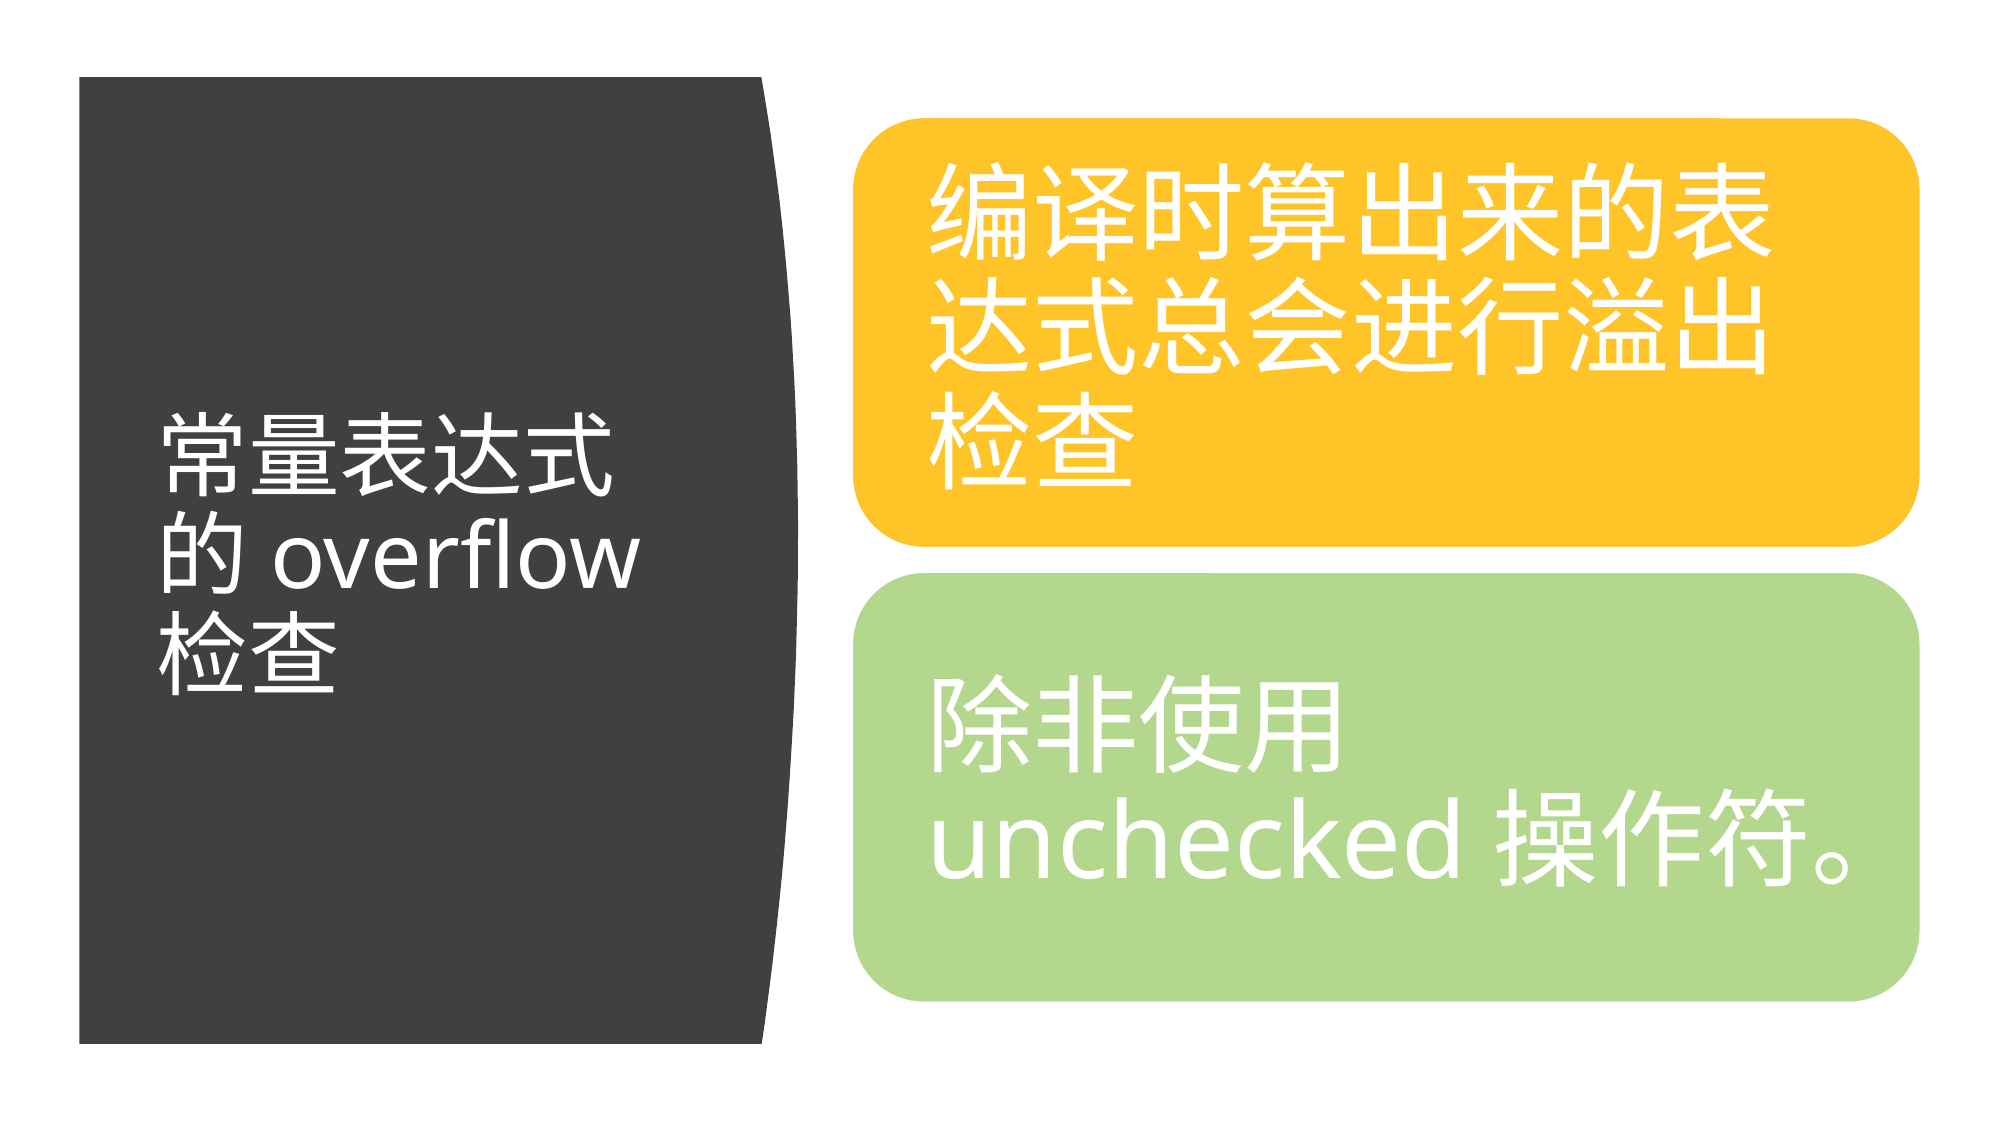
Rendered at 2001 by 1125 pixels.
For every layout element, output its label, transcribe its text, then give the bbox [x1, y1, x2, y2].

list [852, 77, 1921, 1043]
text_box [78, 76, 800, 1045]
title 常量表达式的overflow检查 [141, 166, 702, 953]
